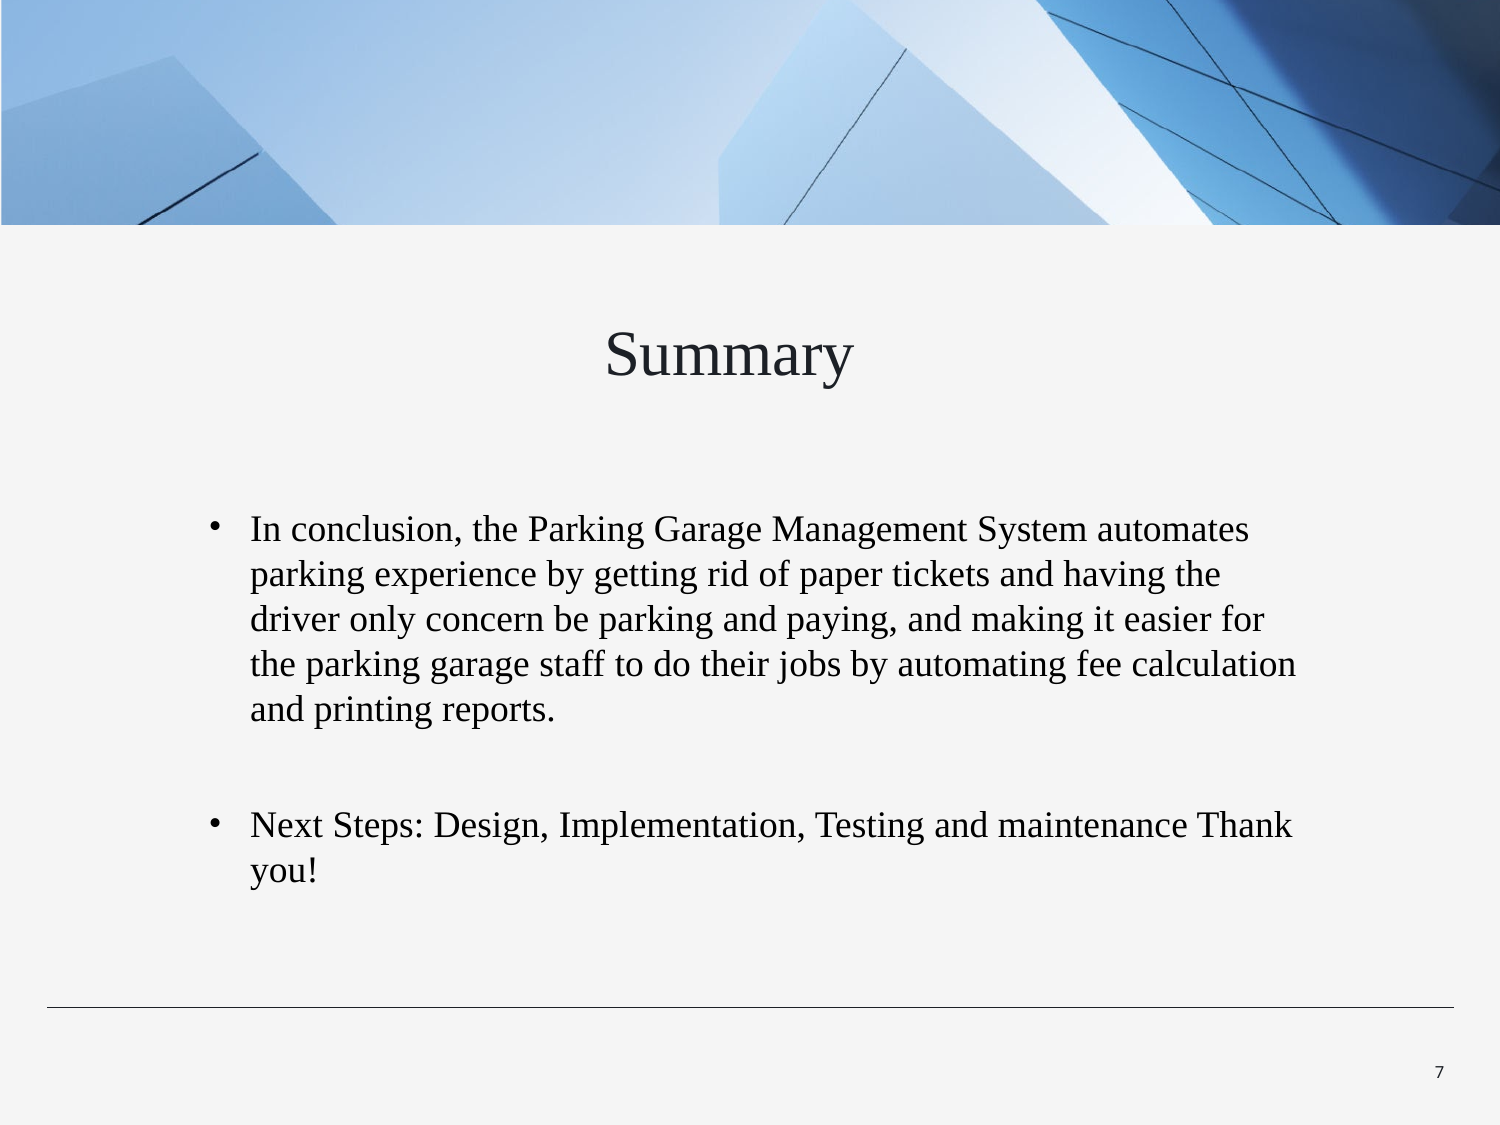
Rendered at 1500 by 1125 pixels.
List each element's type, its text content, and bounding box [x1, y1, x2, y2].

title In conclusion, the Parking Garage Management System automates parking experience by getting rid of paper tickets and having the driver only concern be parking and paying, and making it easier for the parking garage staff to do their jobs by automating fee calculation and printing reports. Next Steps: Design, Implementation, Testing and maintenance Thank you! [193, 503, 1307, 890]
title Summary [173, 299, 1286, 387]
picture [1, 0, 1500, 226]
slide_number ‹#› [1420, 1053, 1476, 1094]
